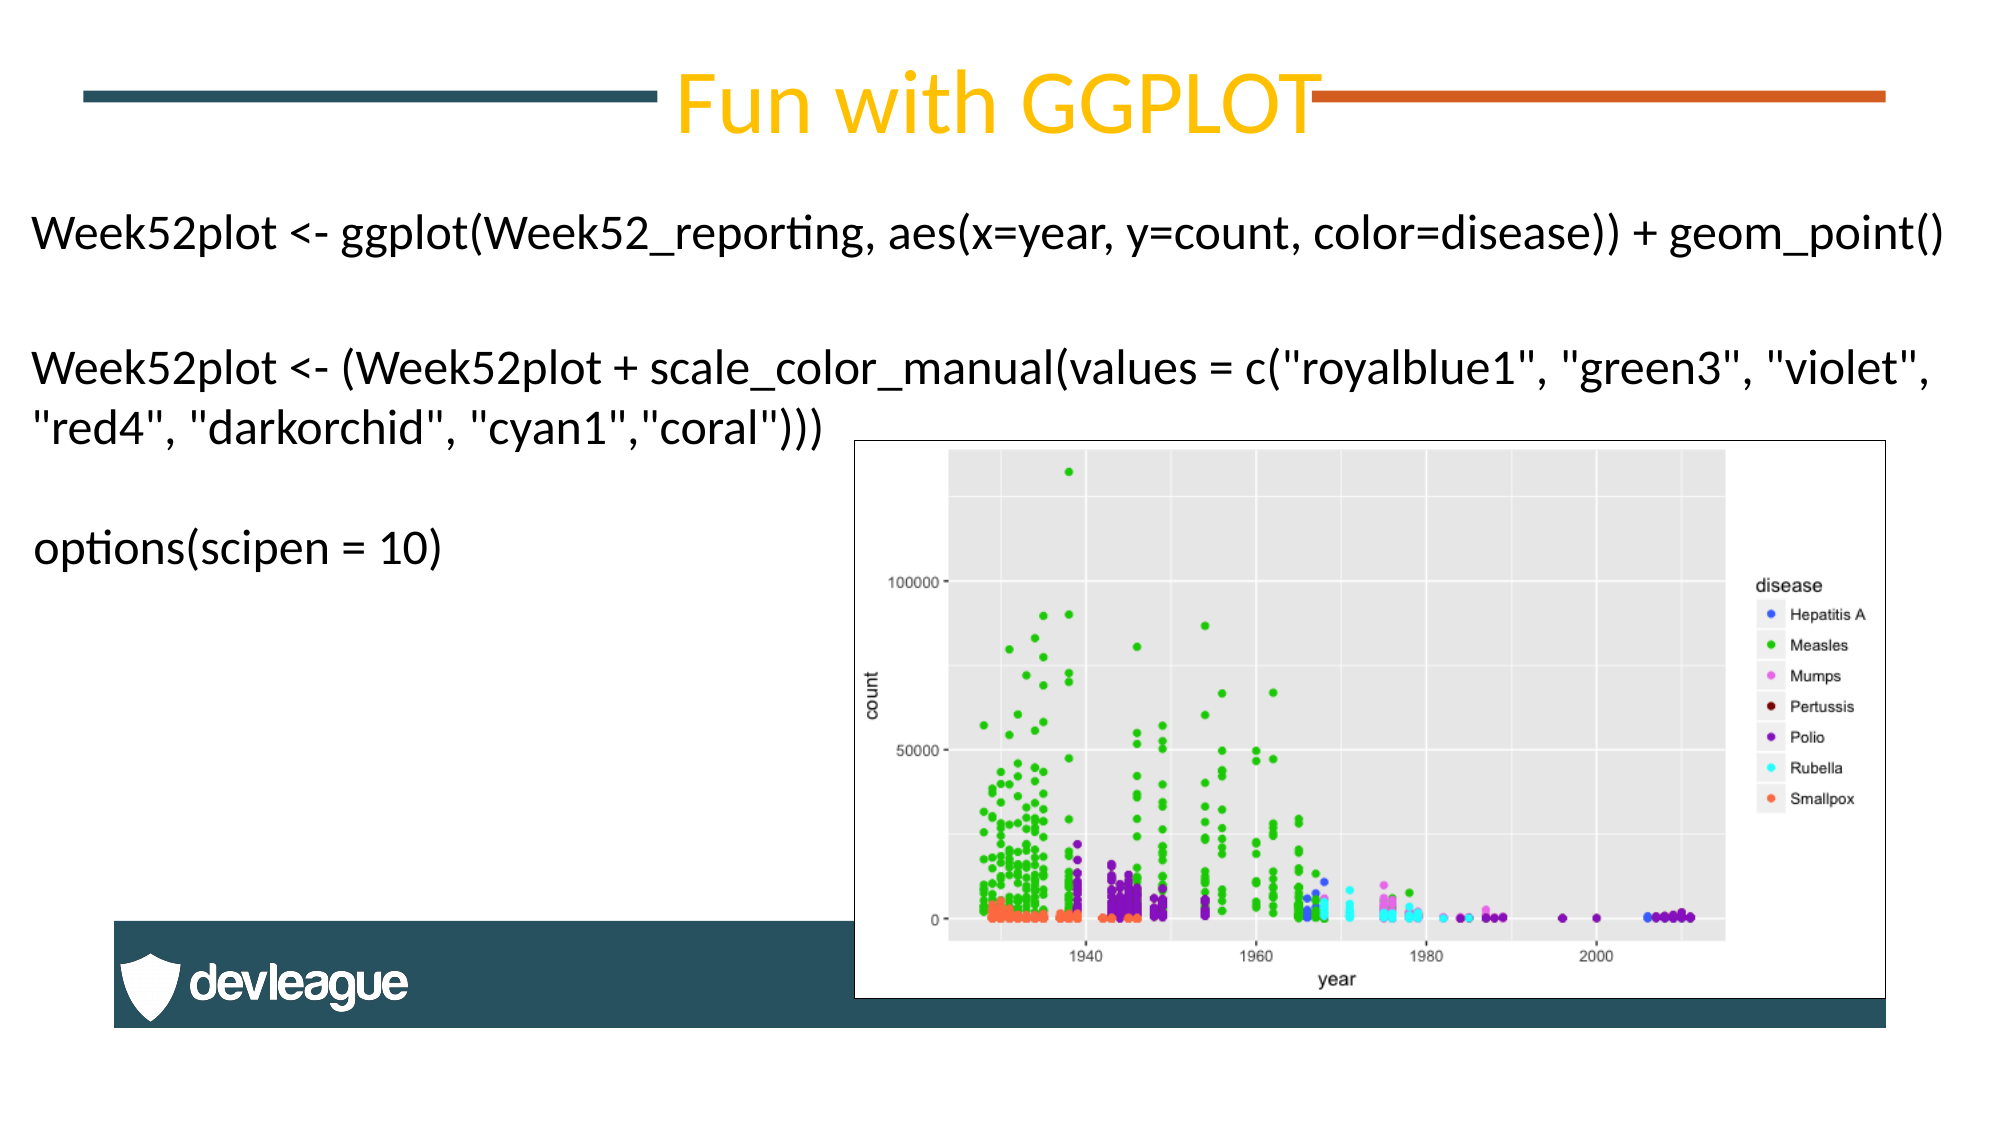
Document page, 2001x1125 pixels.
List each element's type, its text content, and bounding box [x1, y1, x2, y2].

text_box [113, 920, 1887, 1029]
picture [120, 953, 412, 1022]
text_box Fun with GGPLOT [660, 34, 1340, 159]
text_box [82, 89, 658, 103]
picture [853, 440, 1886, 999]
text_box [1340, 89, 1887, 103]
text_box Week52plot <- (Week52plot + scale_color_manual(values = c("royalblue1", "green3", "violet", "red4", "darkorchid", "cyan1","coral"))) [16, 327, 1984, 463]
text_box options(scipen = 10) [18, 507, 459, 583]
text_box Week52plot <- ggplot(Week52_reporting, aes(x=year, y=count, color=disease)) + geom_point() [16, 192, 1984, 268]
